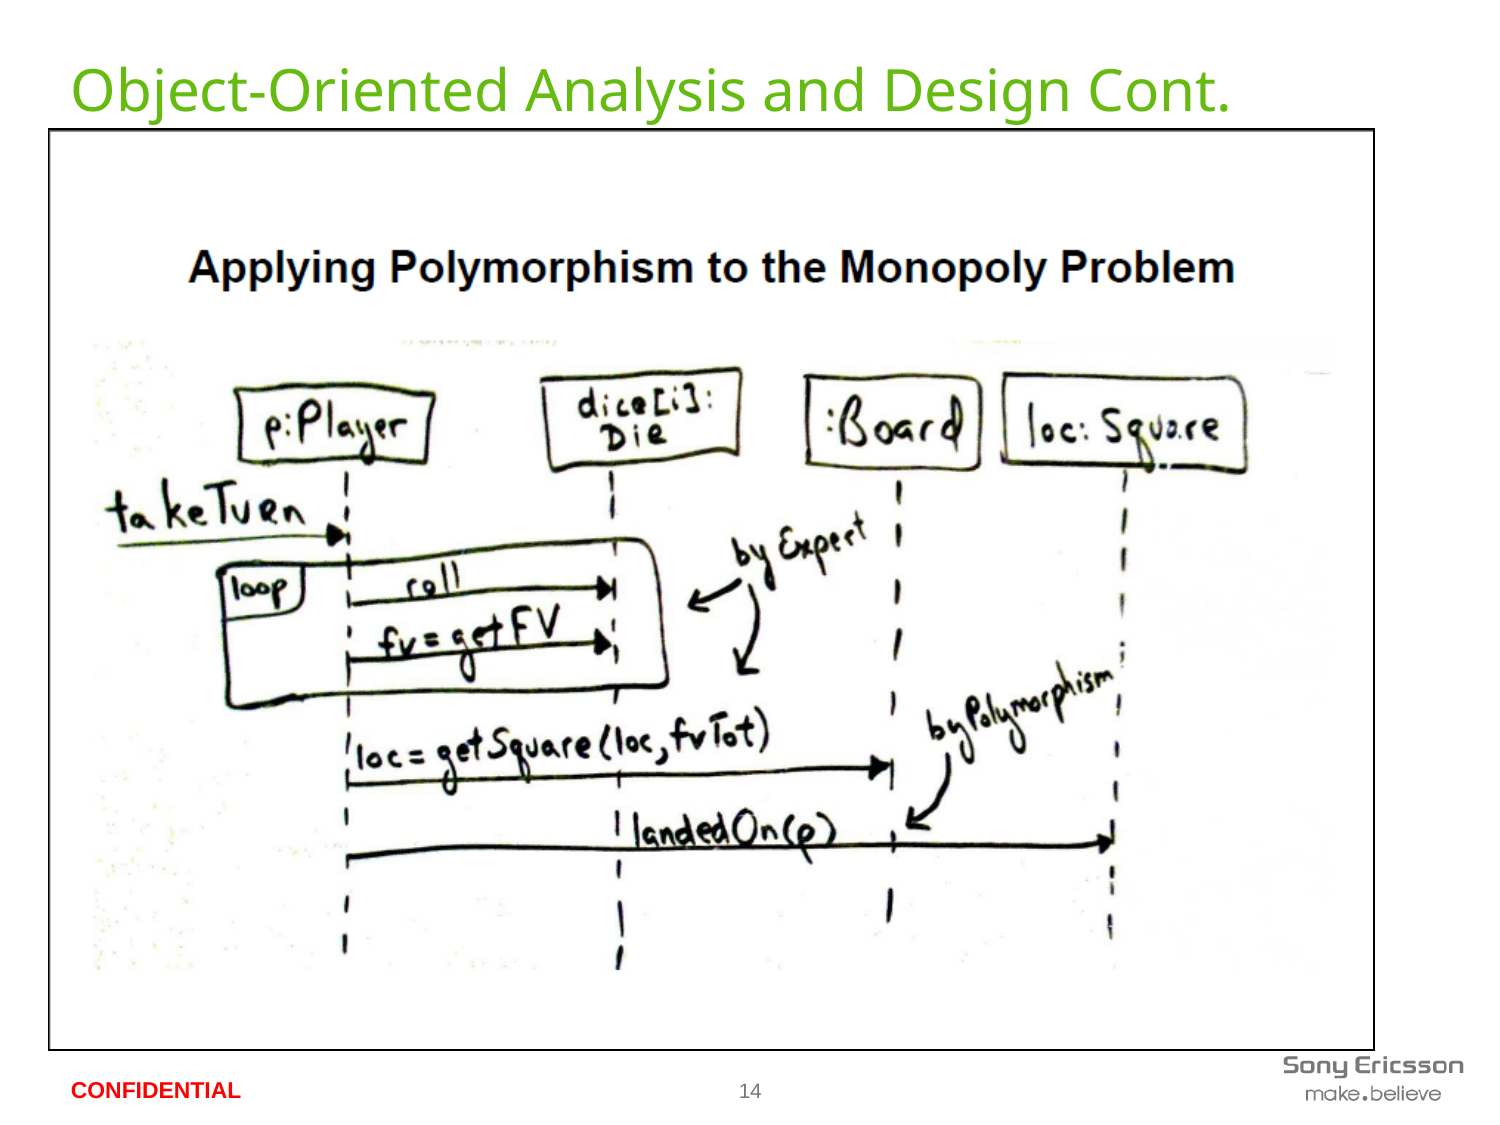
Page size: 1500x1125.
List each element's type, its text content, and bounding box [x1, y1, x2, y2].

picture [48, 129, 1374, 1050]
title Object-Oriented Analysis and Design Cont. [70, 52, 1430, 139]
picture [1253, 1010, 1493, 1125]
